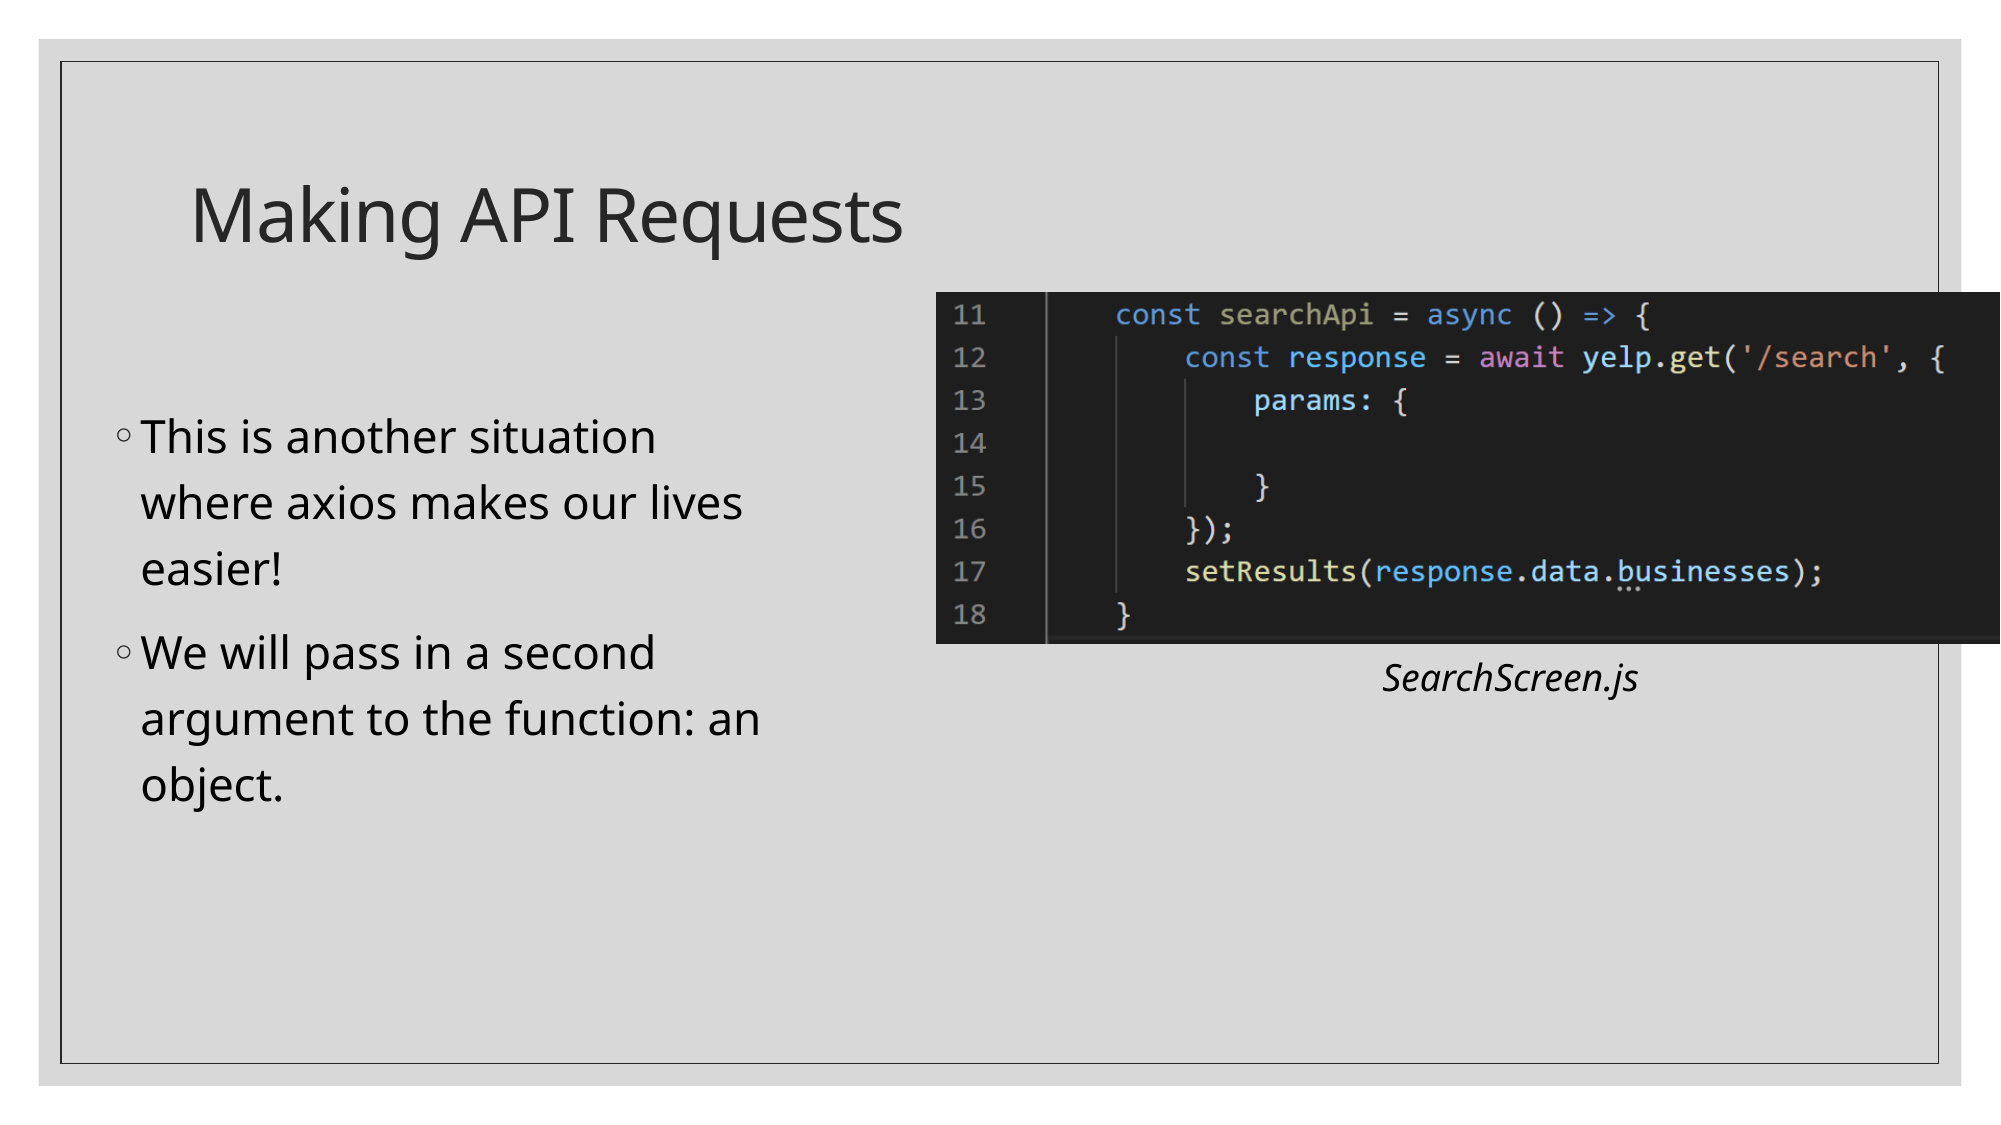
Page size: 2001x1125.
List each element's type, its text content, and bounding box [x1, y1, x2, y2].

title Making API Requests [174, 105, 1825, 331]
list This is another situation where axios makes our lives easier! We will pass in a second argument to the function: an object. [95, 389, 796, 1026]
text_box SearchScreen.js [1367, 652, 1655, 707]
picture [936, 292, 2000, 644]
